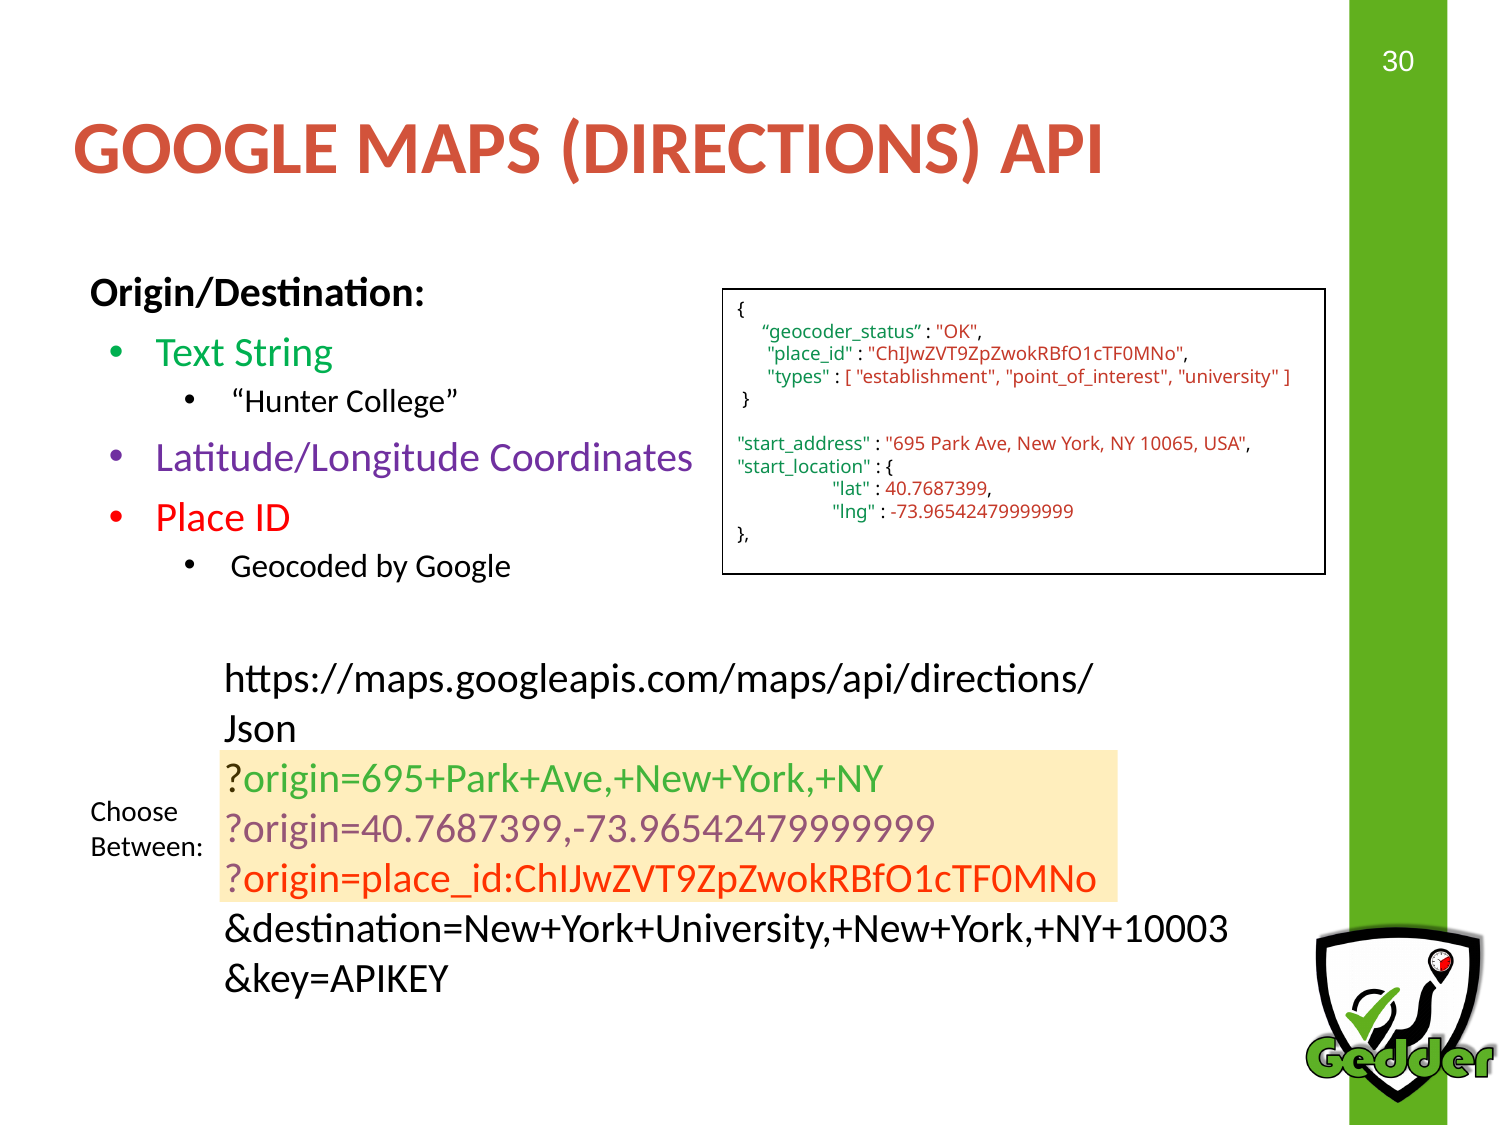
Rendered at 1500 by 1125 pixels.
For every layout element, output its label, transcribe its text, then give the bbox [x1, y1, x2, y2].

picture [1296, 920, 1500, 1103]
text_box { “geocoder_status” : "OK", "place_id" : "ChIJwZVT9ZpZwokRBfO1cTF0MNo", "types" : [ "establishment", "point_of_interest", "university" ] } "start_address" : "695 Park Ave, New York, NY 10065, USA", "start_location" : { "lat" : 40.7687399, "lng" : -73.96542479999999 }, [722, 289, 1325, 575]
title GOOGLE MAPS (DIRECTIONS) API [58, 71, 1325, 227]
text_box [74, 643, 1252, 1013]
list Origin/Destination: Text String “Hunter College” Latitude/Longitude Coordinates Place ID Geocoded by Google [75, 262, 1325, 1063]
